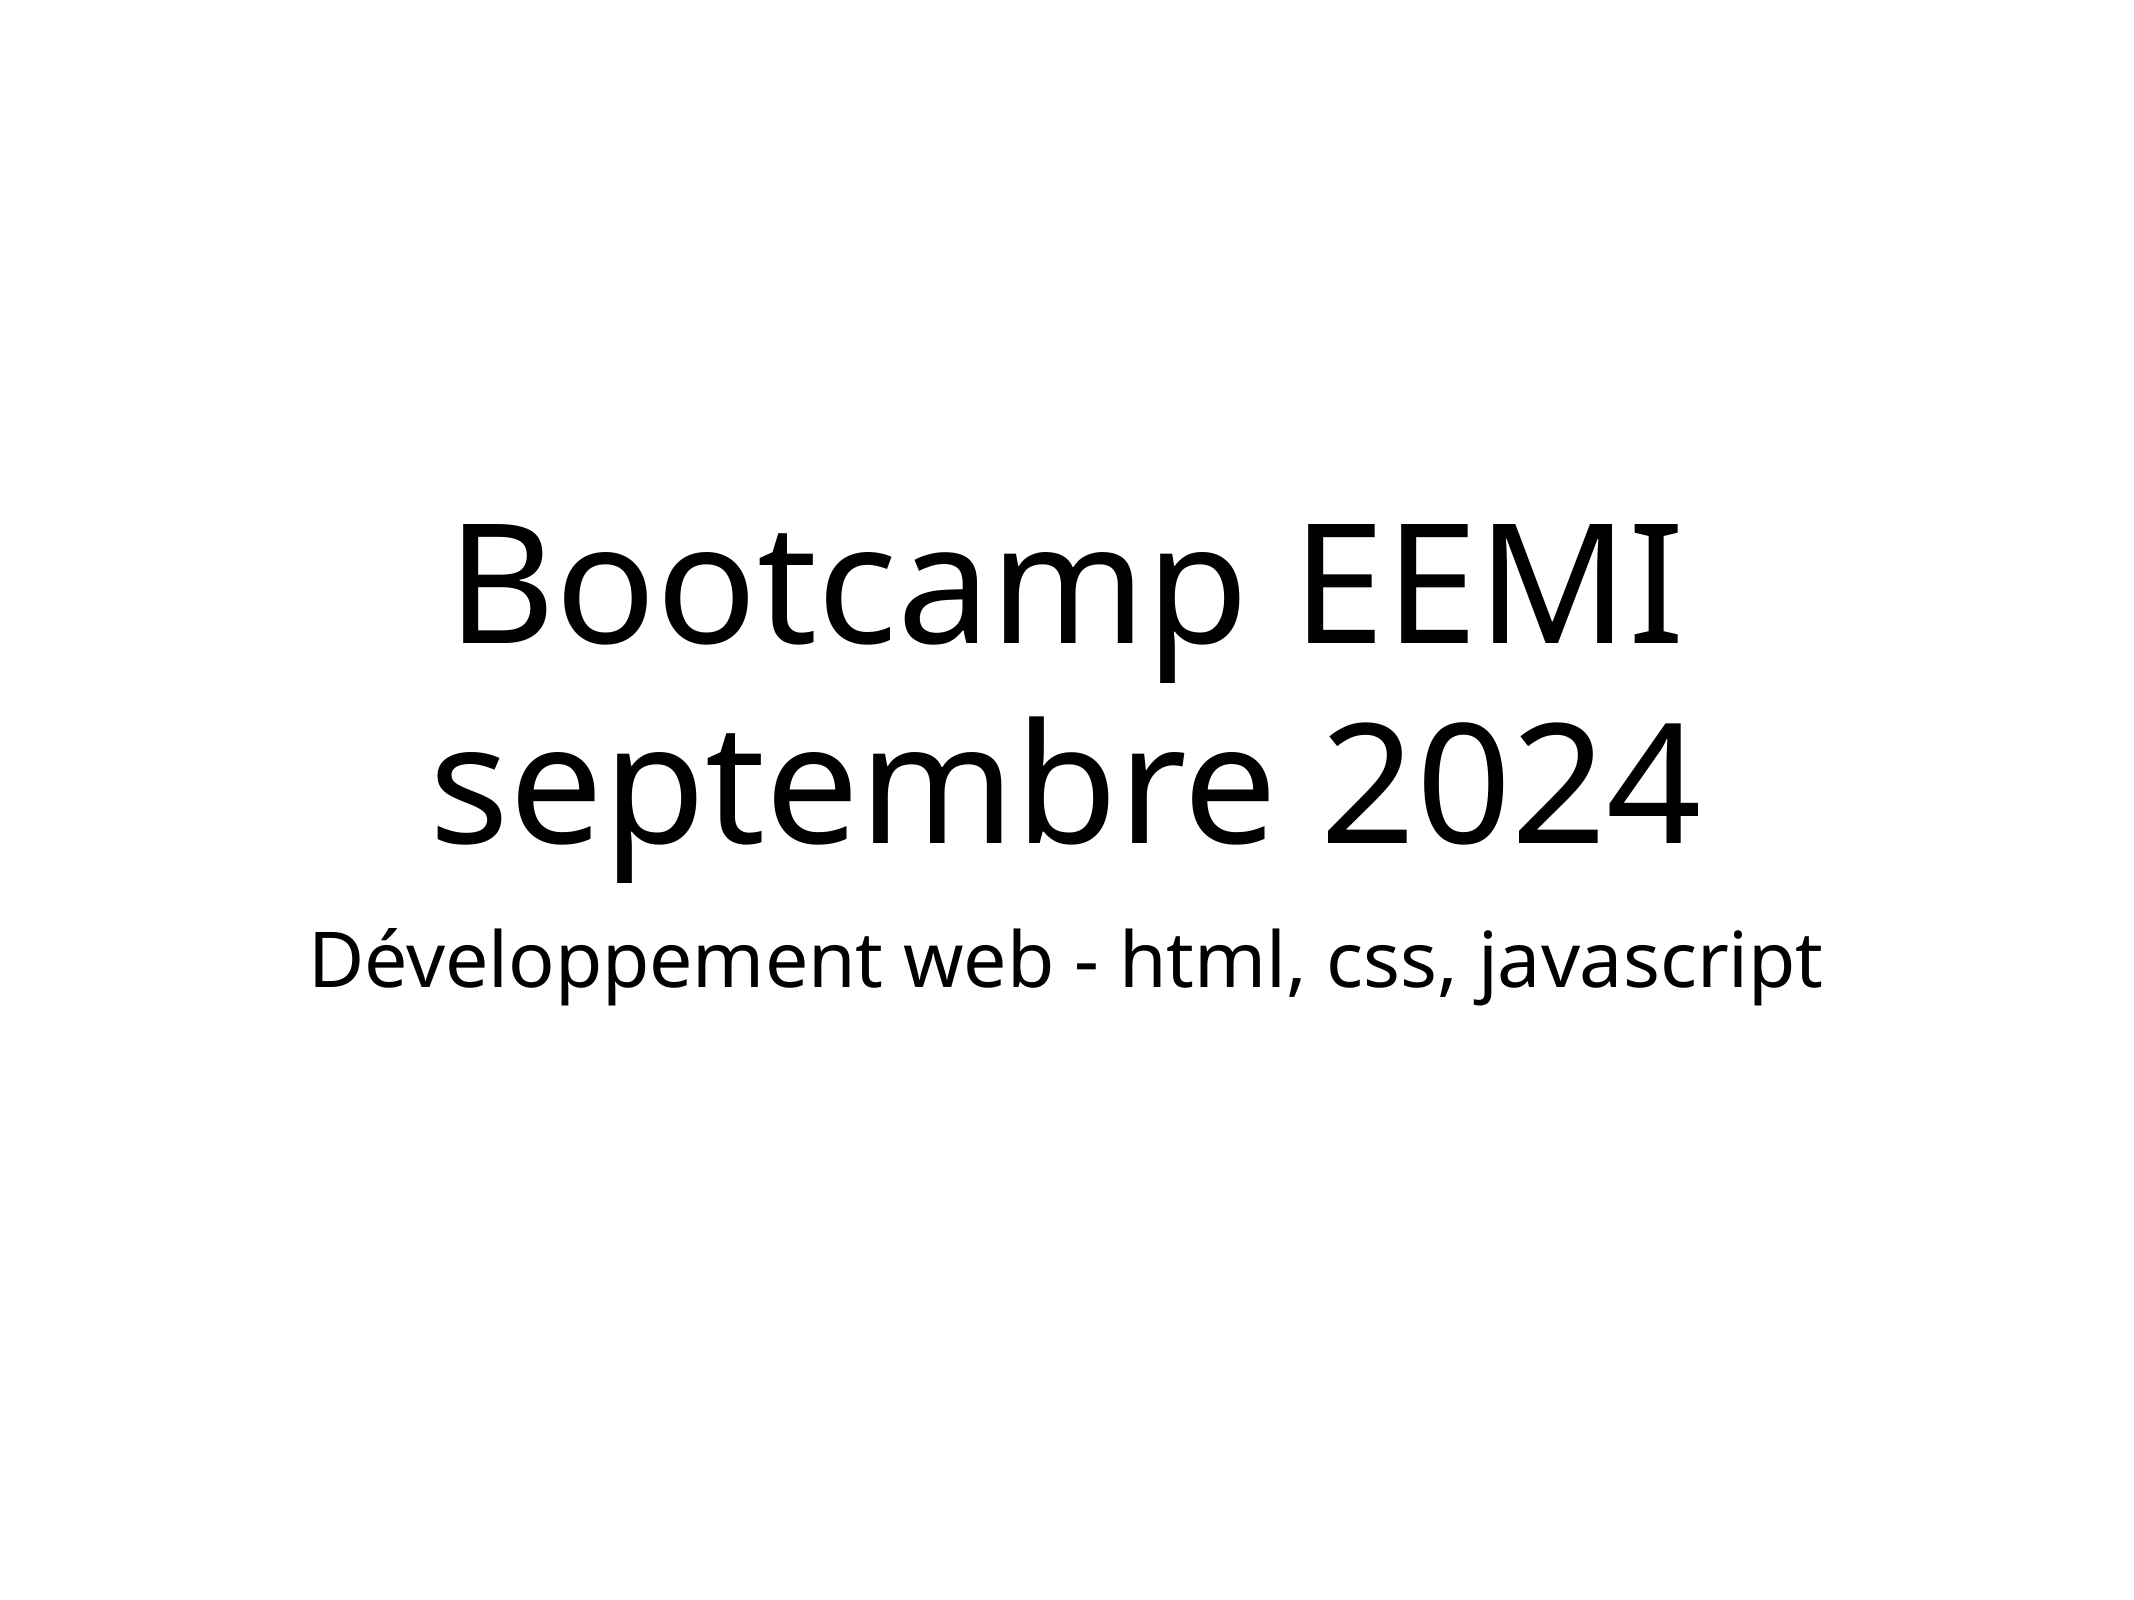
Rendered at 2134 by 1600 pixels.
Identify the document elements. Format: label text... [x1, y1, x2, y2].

title Bootcamp EEMI septembre 2024 [207, 343, 1926, 886]
subtitle Développement web - html, css, javascript [207, 901, 1926, 1088]
